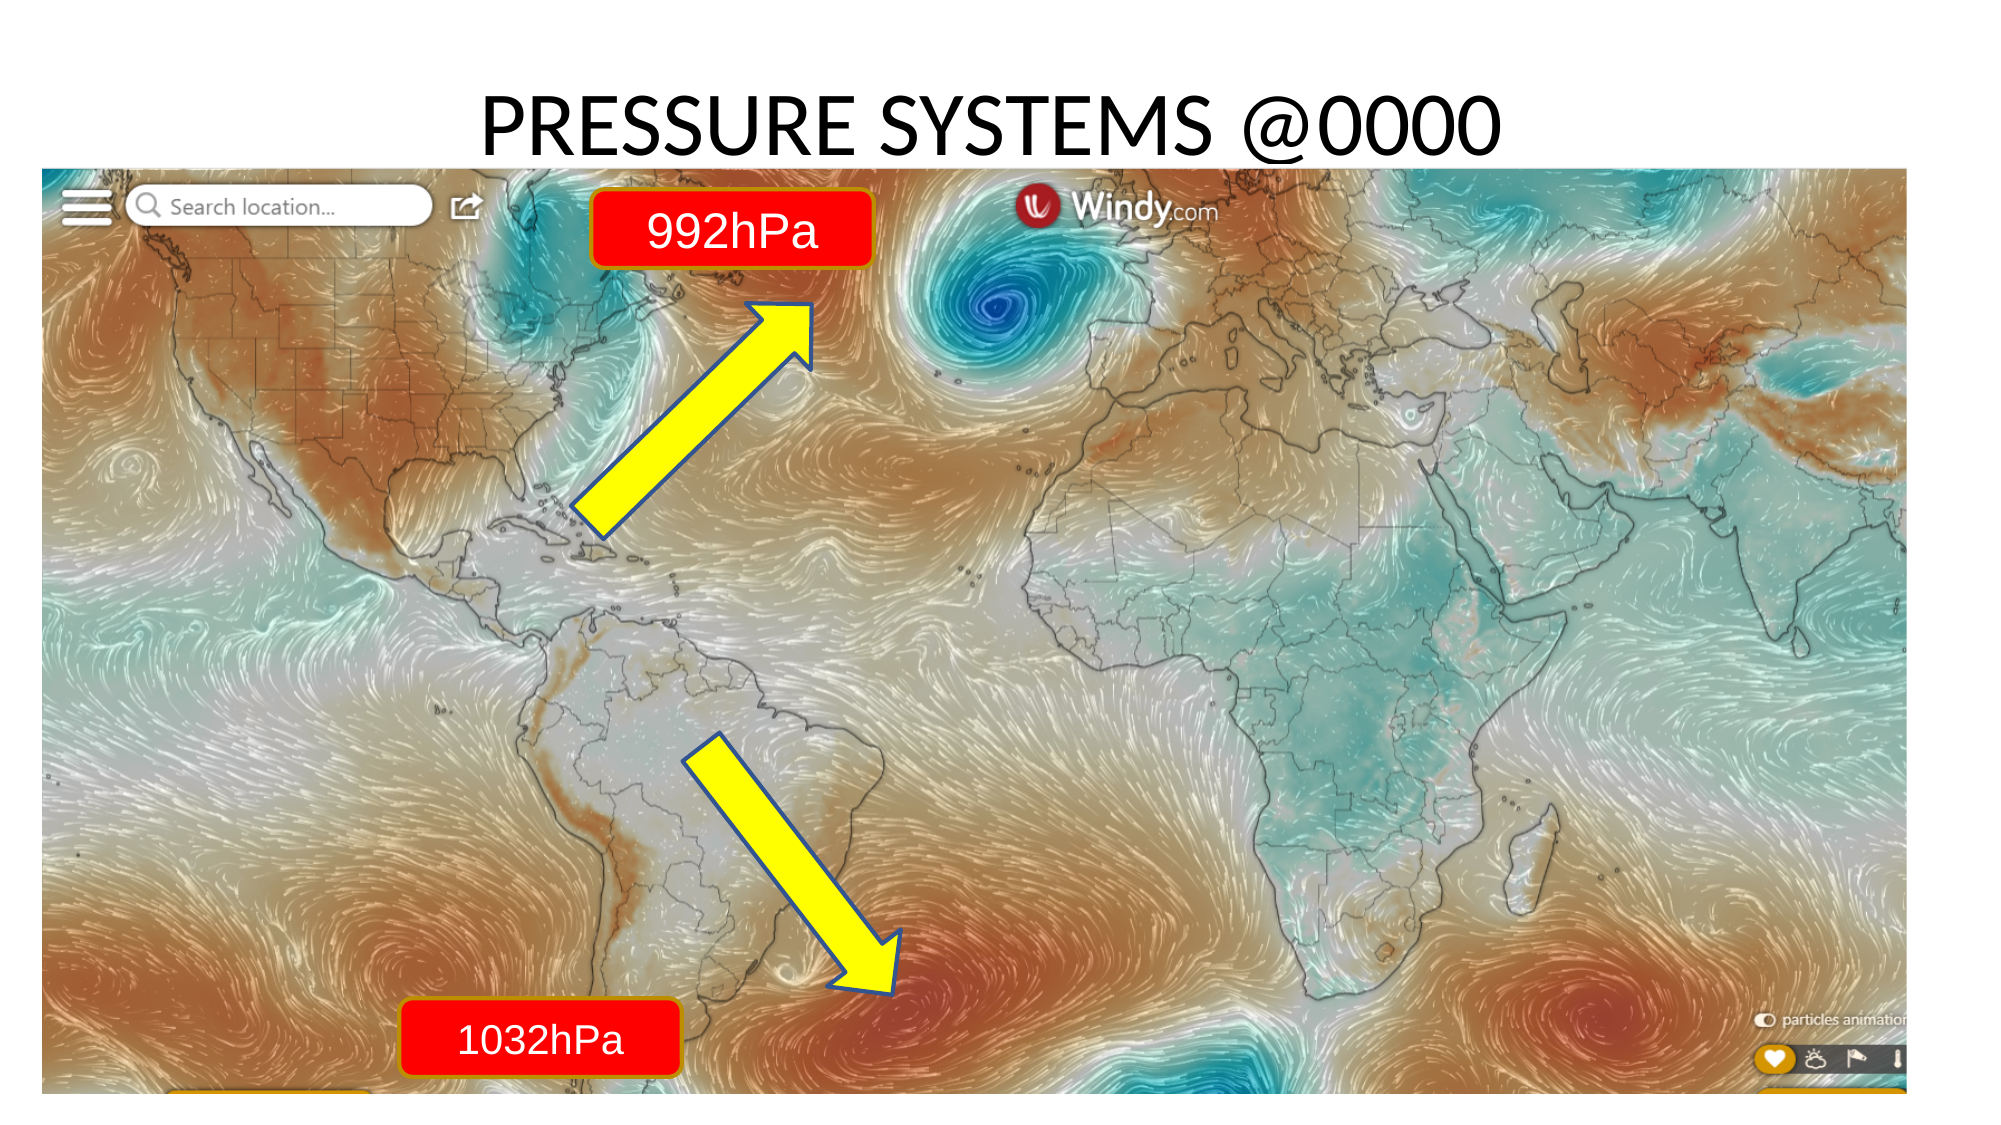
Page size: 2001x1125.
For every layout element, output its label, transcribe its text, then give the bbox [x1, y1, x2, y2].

title PRESSURE SYSTEMS @0000 [137, 59, 1847, 162]
picture [41, 164, 1907, 1094]
